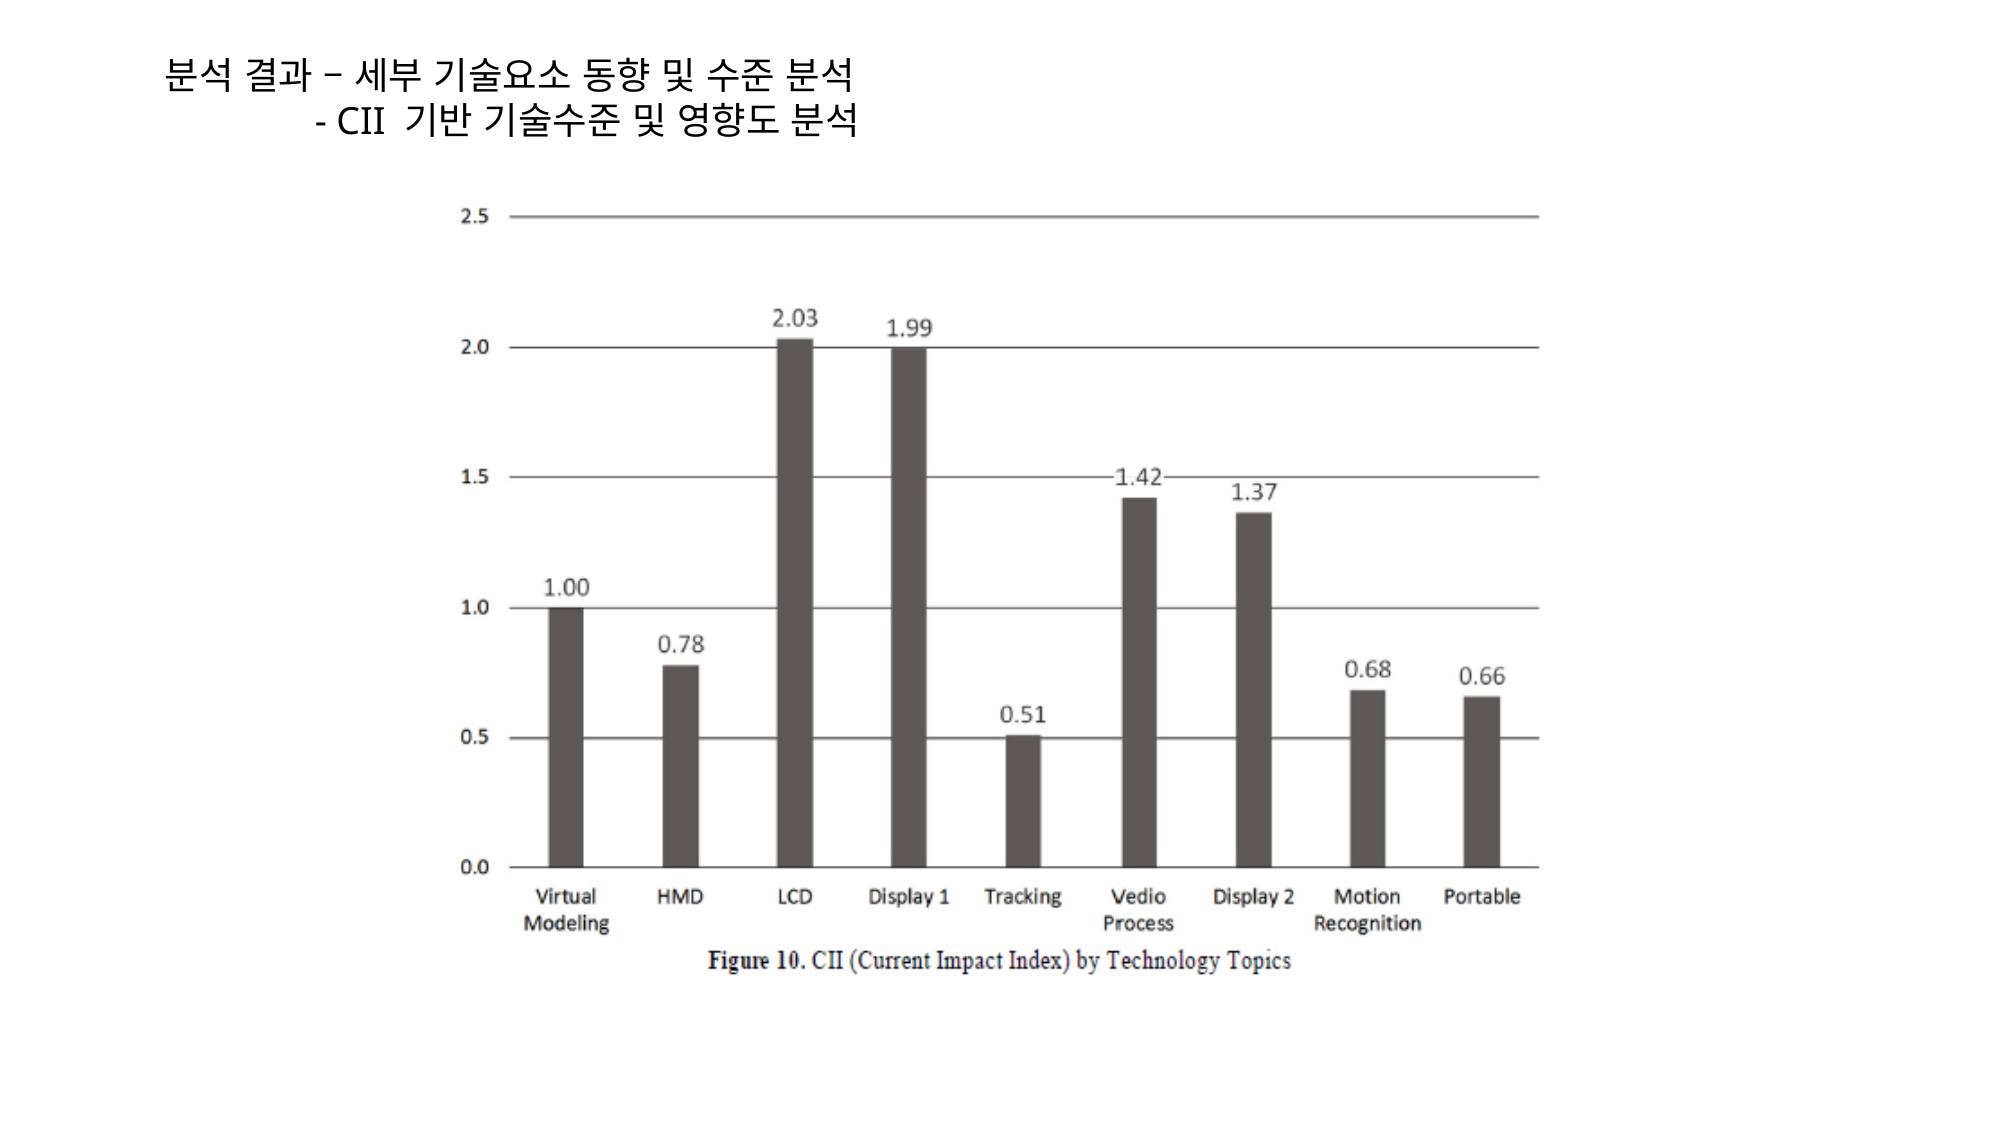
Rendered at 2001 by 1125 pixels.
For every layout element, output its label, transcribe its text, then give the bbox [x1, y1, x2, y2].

text_box 분석 결과 – 세부 기술요소 동향 및 수준 분석 - CII 기반 기술수준 및 영향도 분석 [0, 0, 2000, 195]
picture [451, 196, 1549, 980]
